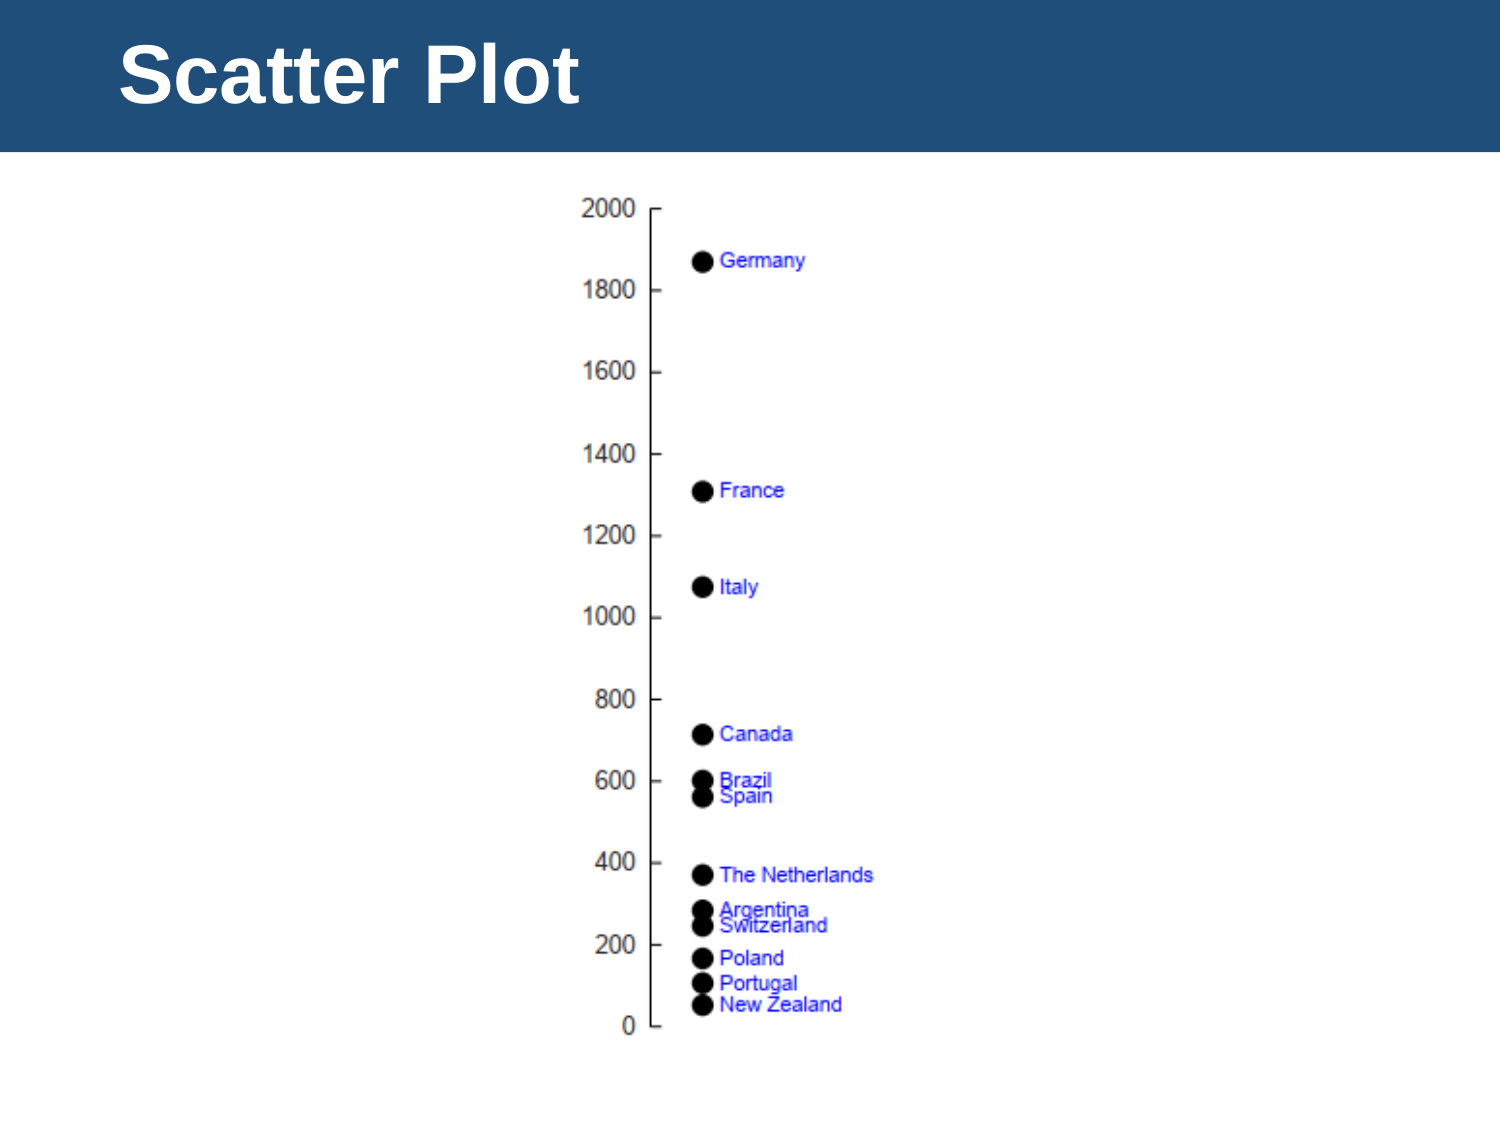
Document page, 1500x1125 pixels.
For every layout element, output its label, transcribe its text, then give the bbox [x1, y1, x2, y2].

title Scatter Plot [103, 29, 1417, 125]
picture [564, 181, 915, 1074]
